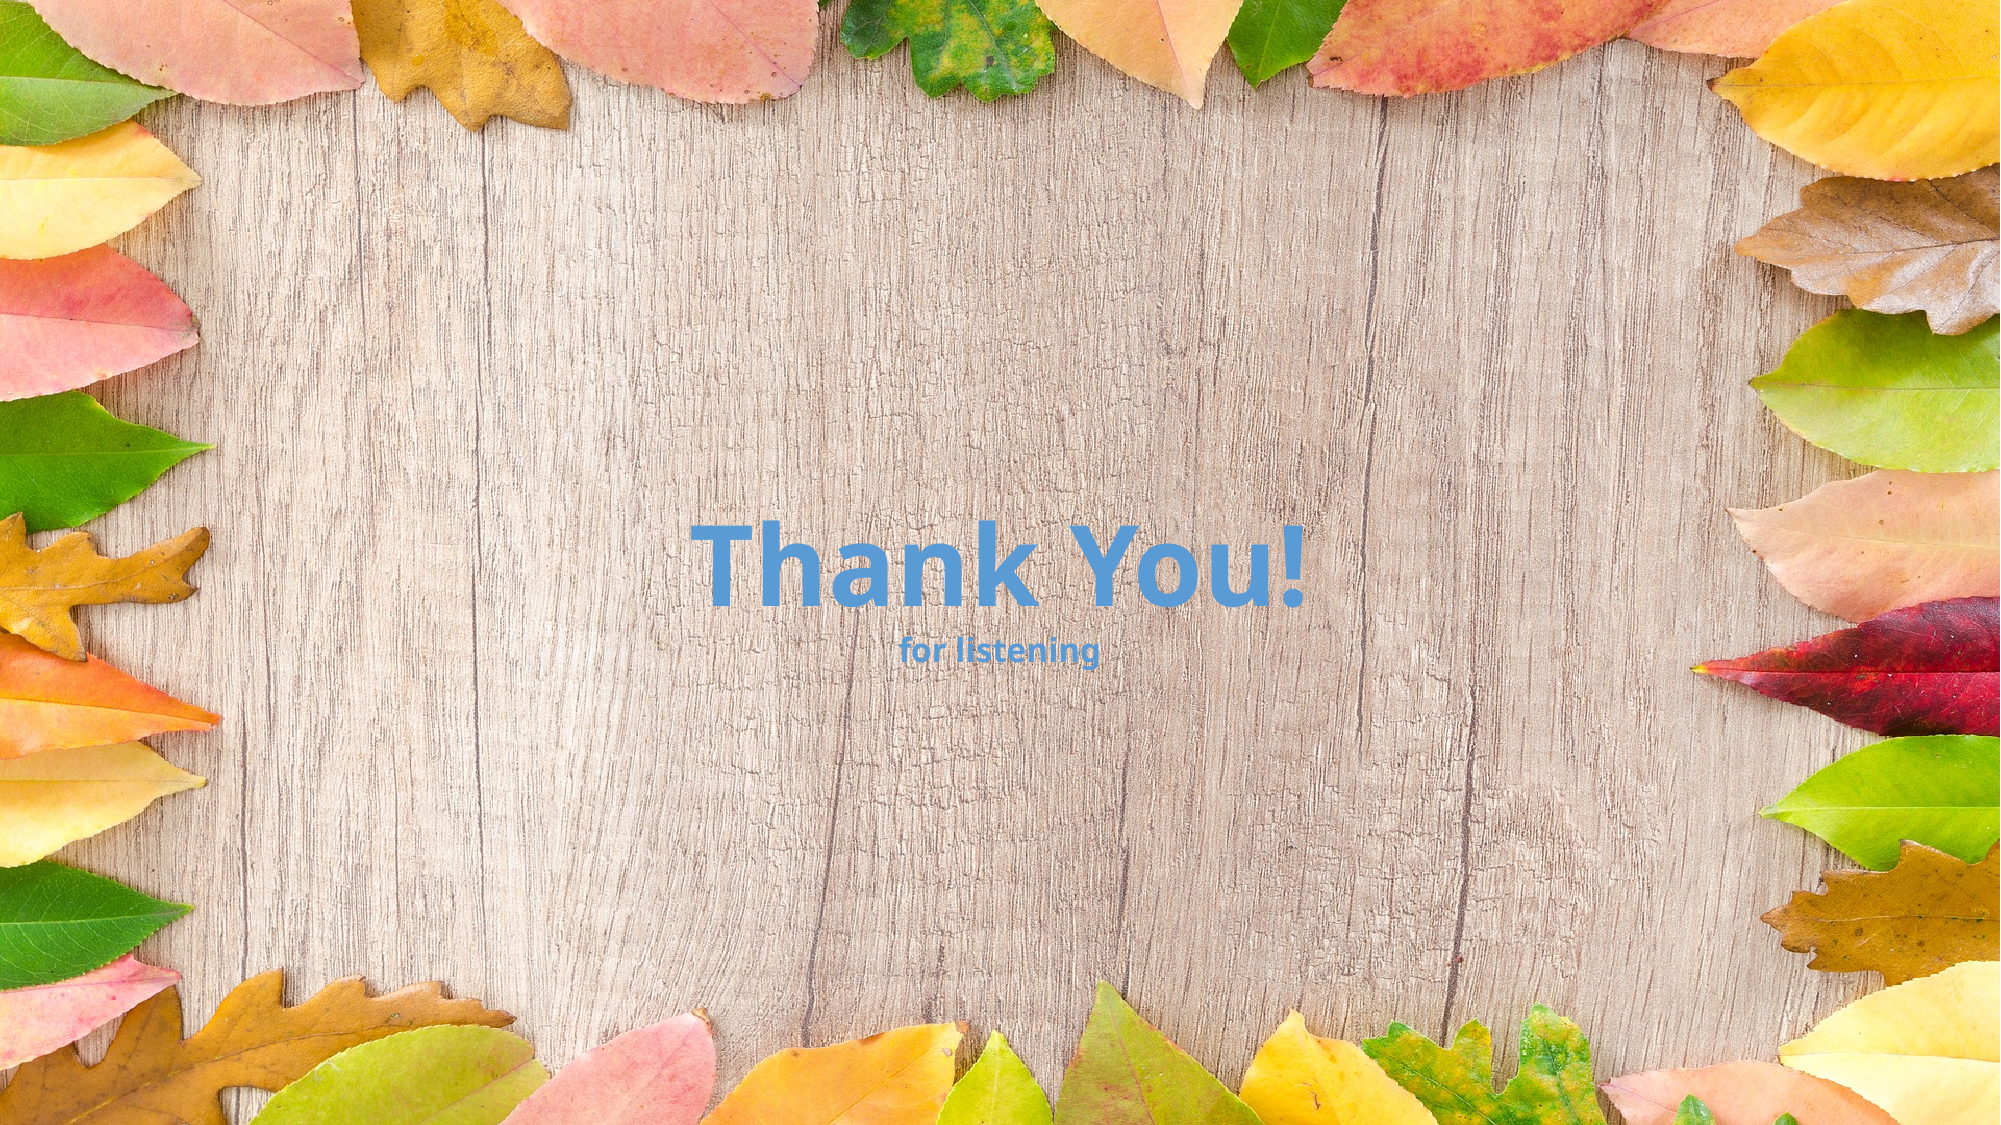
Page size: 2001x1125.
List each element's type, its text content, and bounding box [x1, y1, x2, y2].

text_box Thank You! for listening [674, 486, 1326, 677]
picture [0, 0, 2000, 1125]
